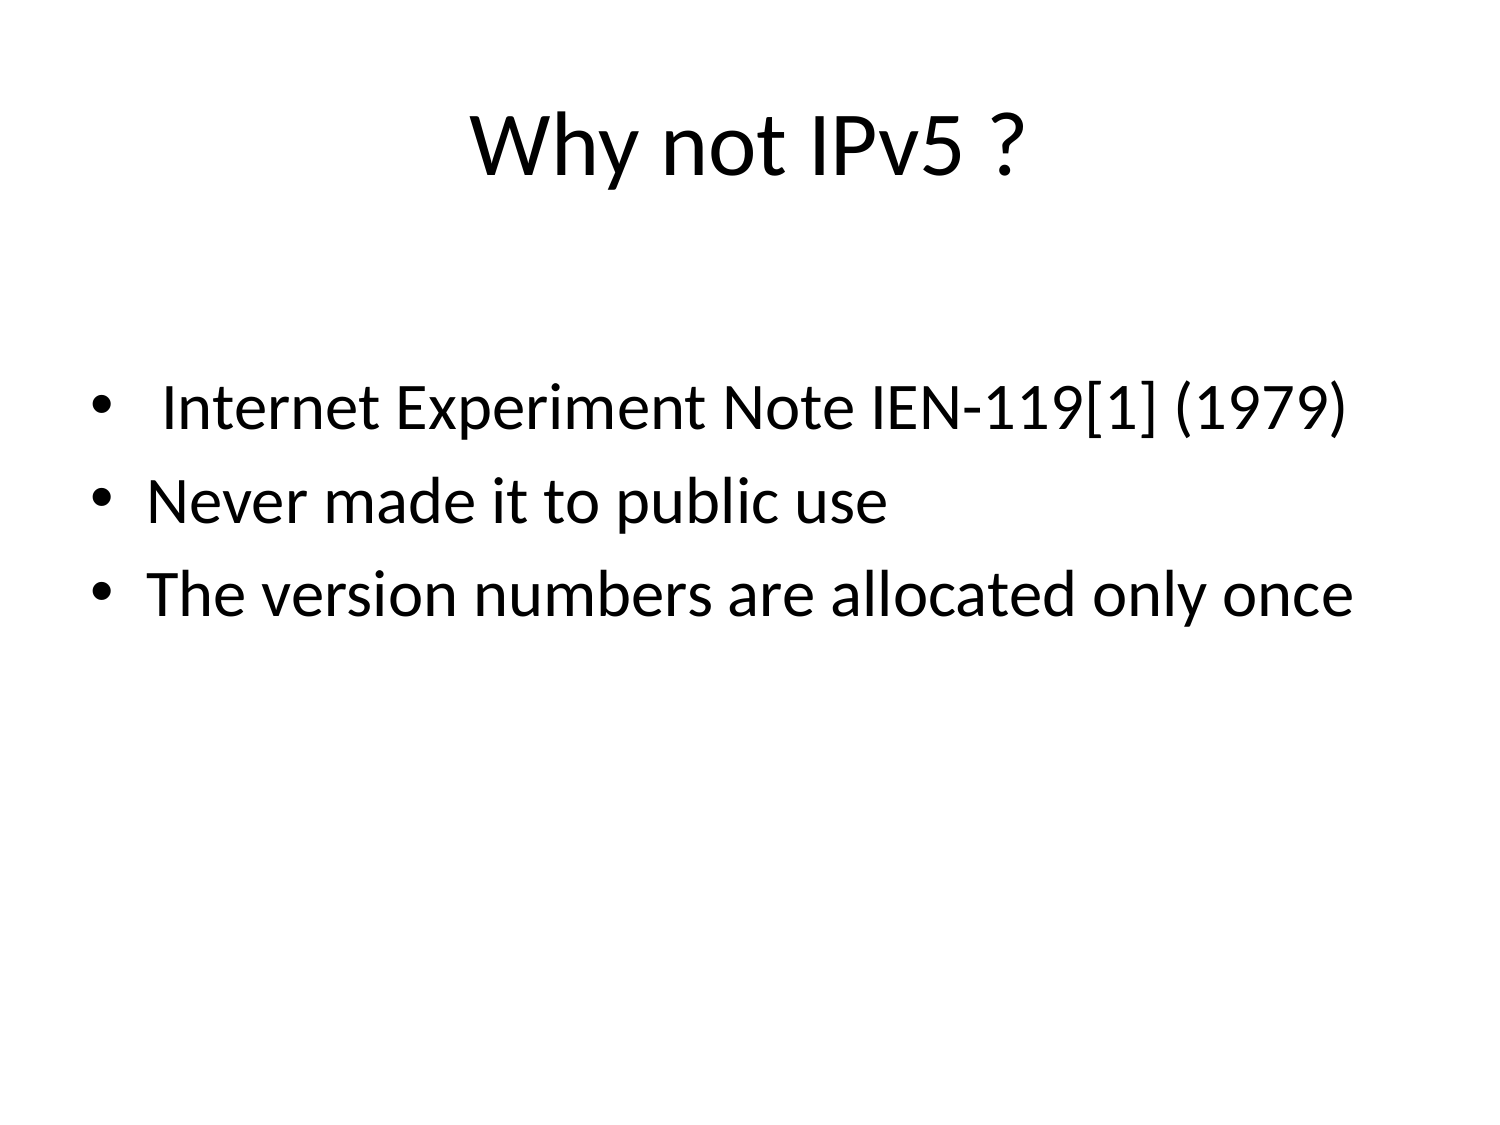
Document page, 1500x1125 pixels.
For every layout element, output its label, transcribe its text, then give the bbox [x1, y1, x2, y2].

title Why not IPv5 ? [75, 45, 1425, 233]
list Internet Experiment Note IEN-119[1] (1979) Never made it to public use The version numbers are allocated only once [75, 262, 1425, 1005]
